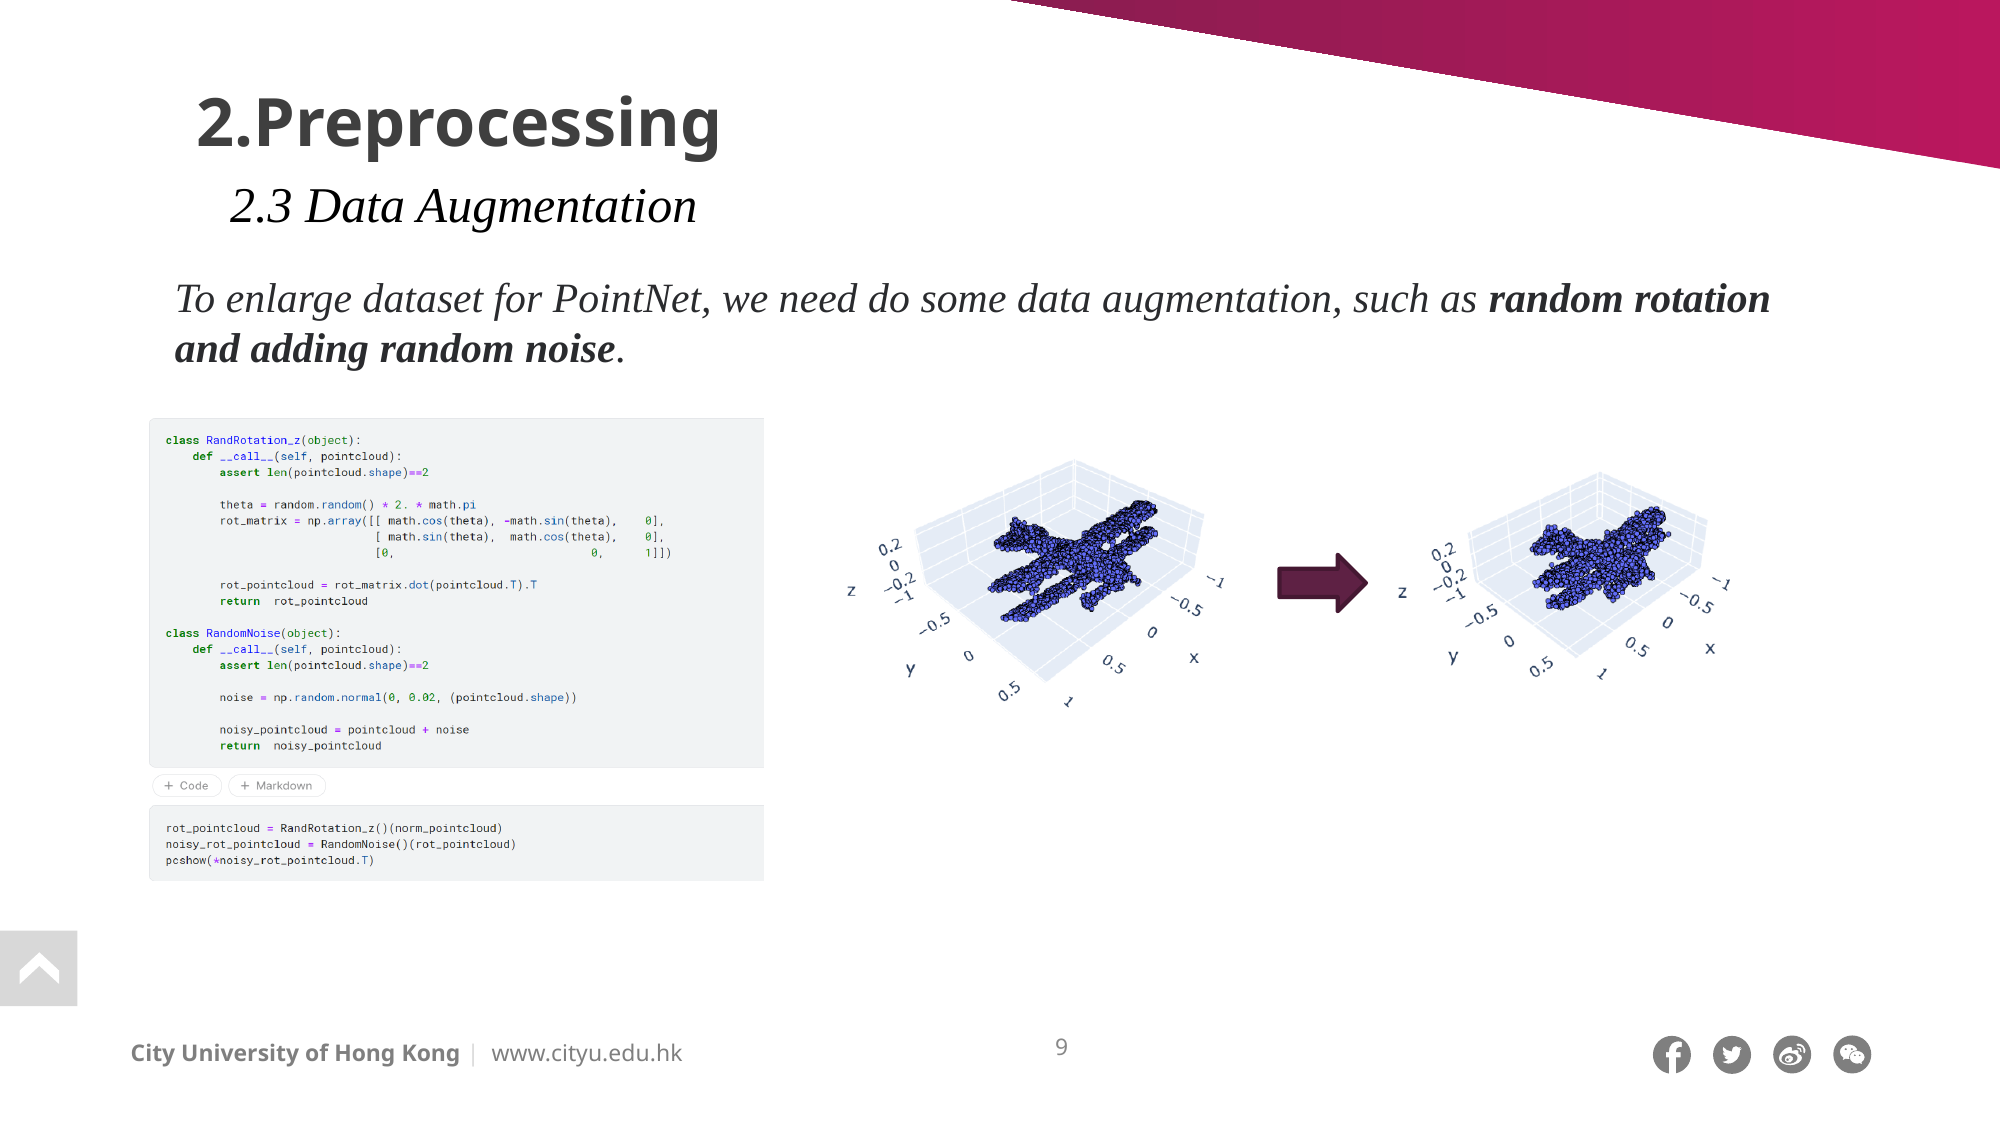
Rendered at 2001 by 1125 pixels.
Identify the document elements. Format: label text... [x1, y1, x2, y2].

picture [829, 449, 1281, 733]
list 2.Preprocessing [143, 0, 1890, 169]
slide_number 9 [1015, 1030, 1108, 1066]
picture [143, 416, 764, 882]
text_box To enlarge dataset for PointNet, we need do some data augmentation, such as random rotation and adding random noise. [159, 263, 1808, 379]
text_box [1286, 552, 1369, 614]
picture [1374, 449, 1825, 697]
text_box 2.3 Data Augmentation [215, 164, 888, 263]
